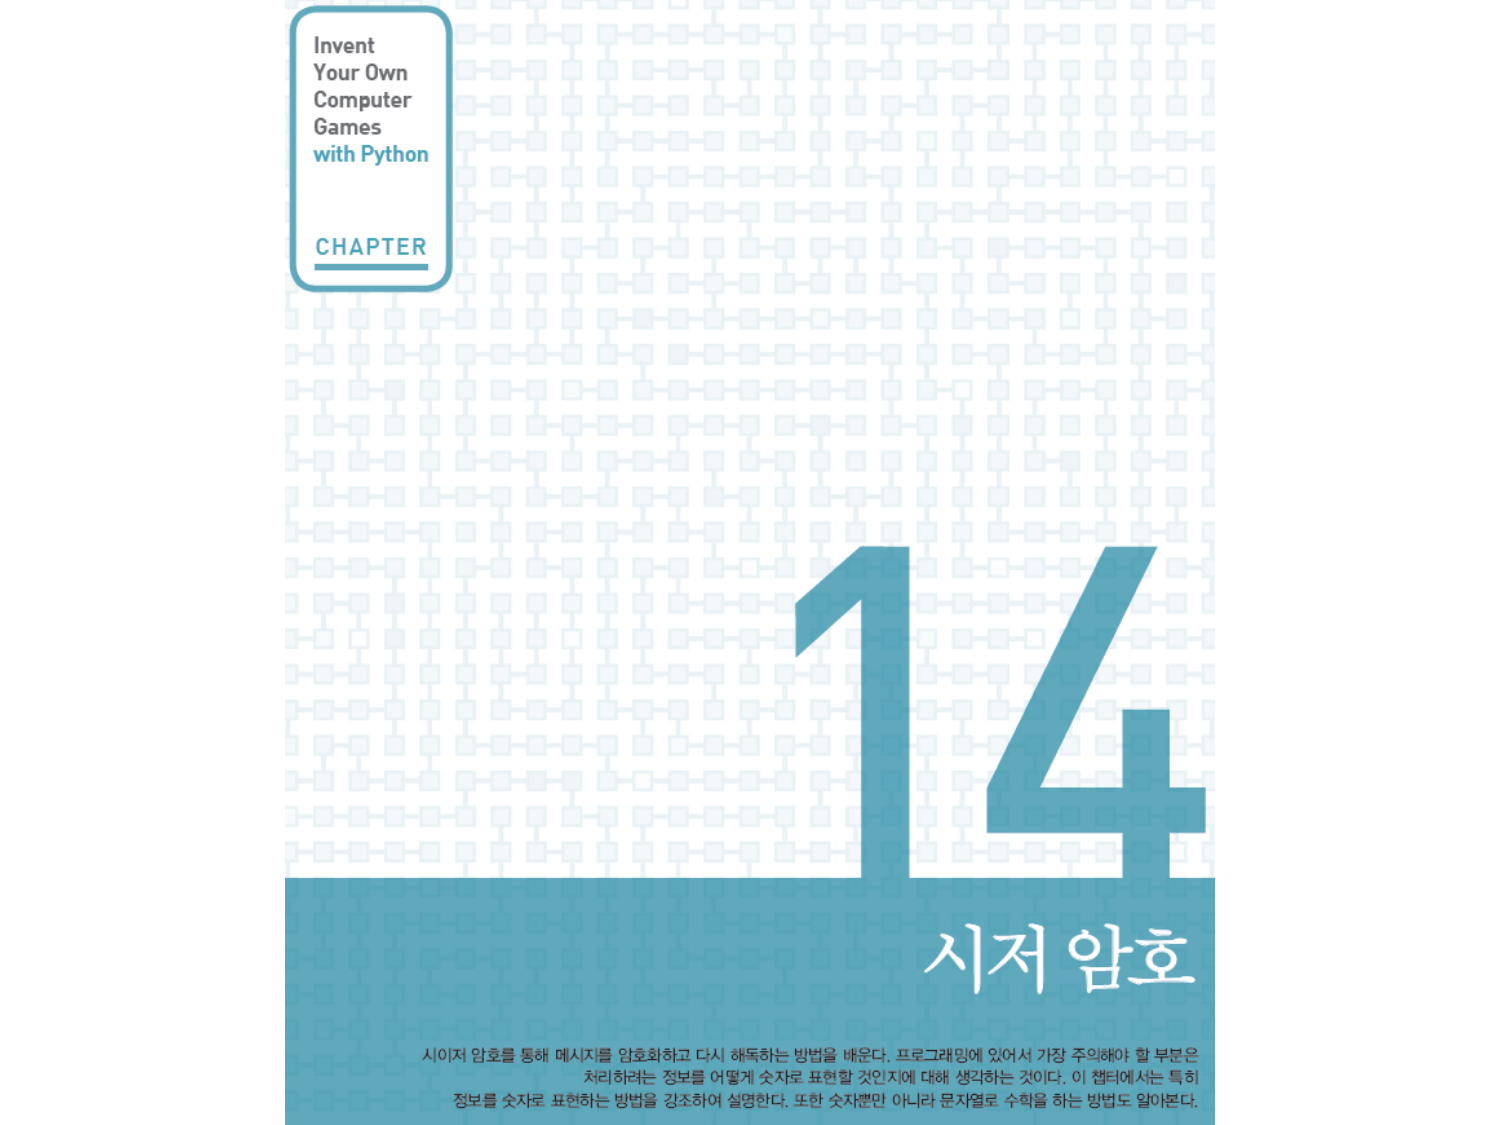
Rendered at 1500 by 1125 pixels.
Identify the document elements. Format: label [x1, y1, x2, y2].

picture [284, 0, 1216, 1125]
